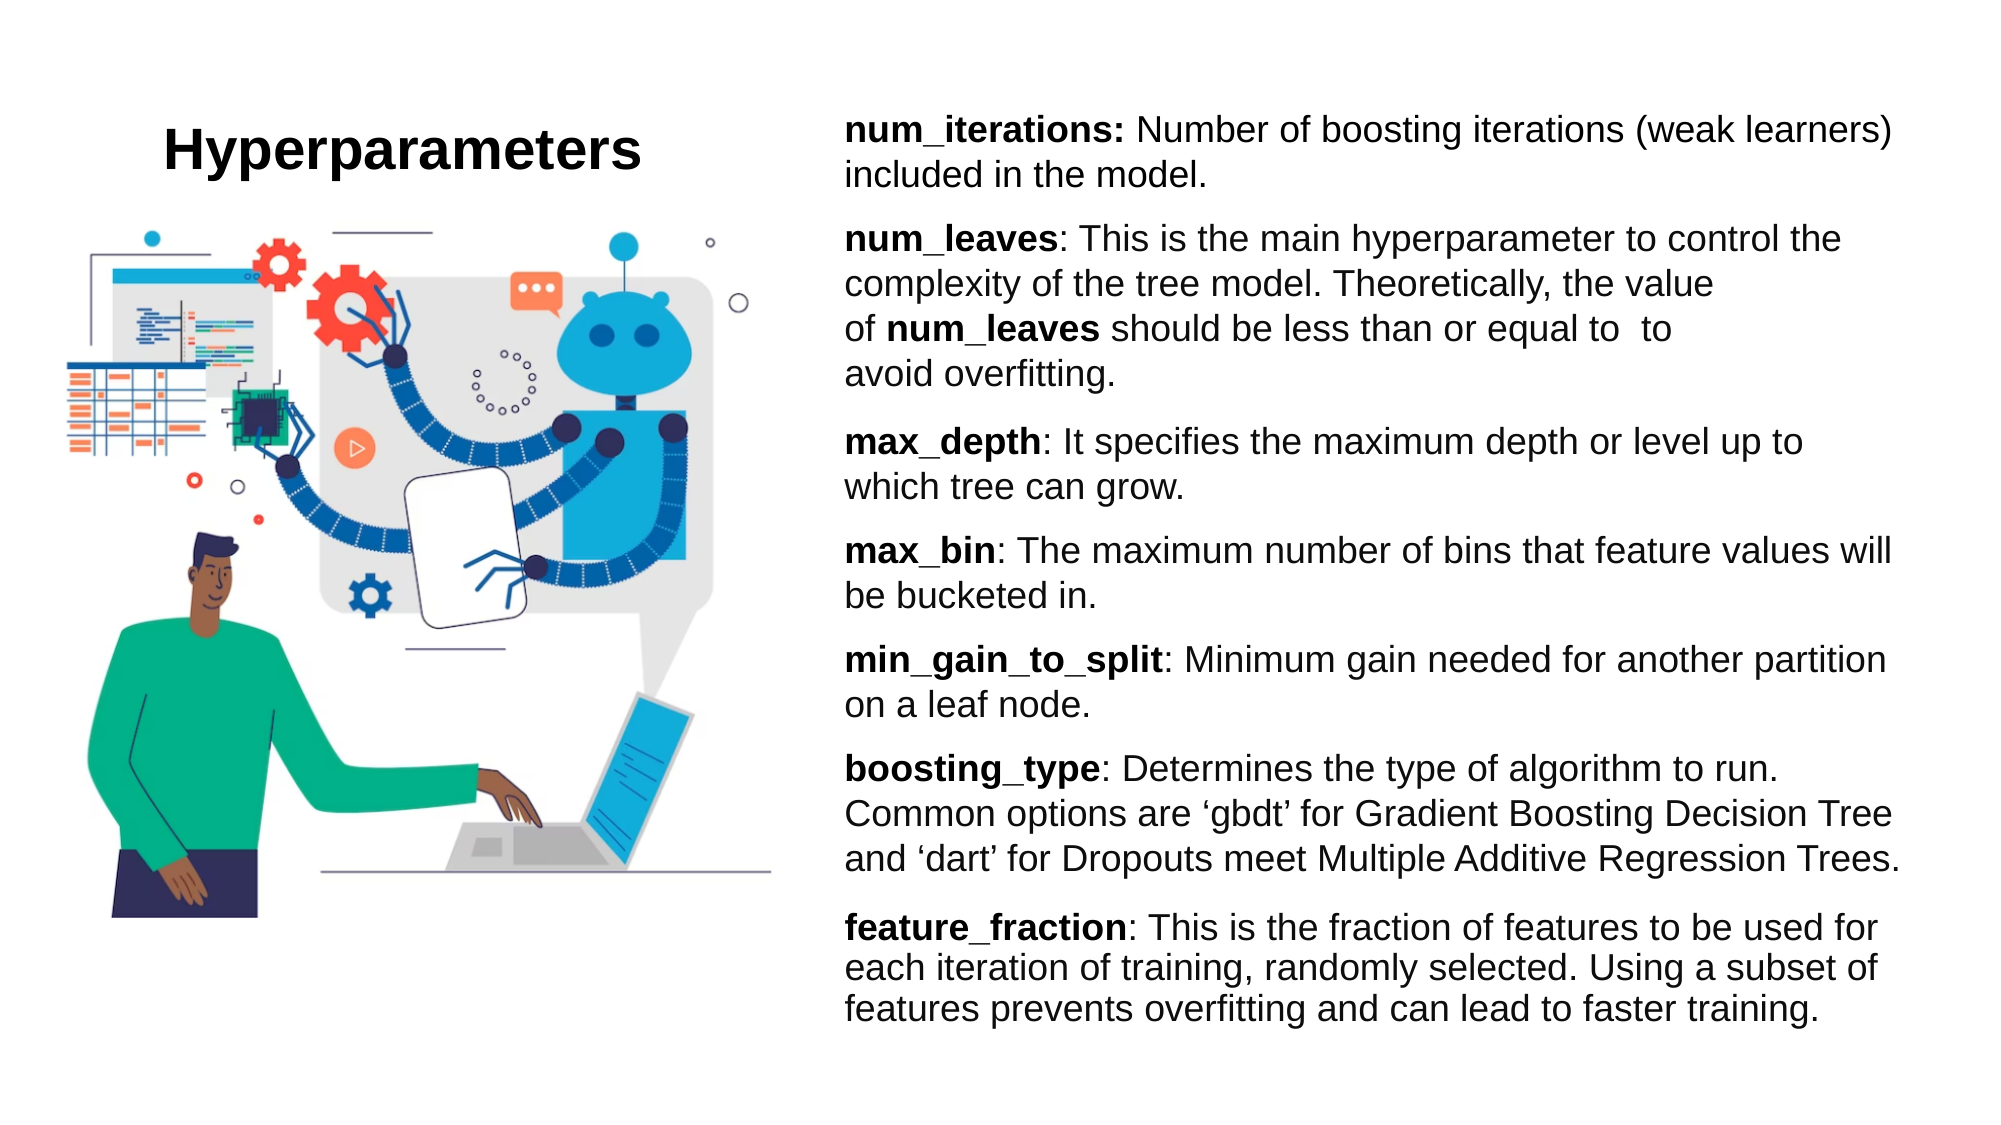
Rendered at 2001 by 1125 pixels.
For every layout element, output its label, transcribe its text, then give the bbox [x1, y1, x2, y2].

list feature_fraction: This is the fraction of features to be used for each iteration of training, randomly selected. Using a subset of features prevents overfitting and can lead to faster training. [829, 900, 1925, 1057]
picture [43, 190, 772, 918]
text_box max_bin: The maximum number of bins that feature values will be bucketed in. [829, 518, 1925, 624]
text_box num_iterations: Number of boosting iterations (weak learners) included in the model. [829, 97, 1925, 203]
text_box min_gain_to_split: Minimum gain needed for another partition on a leaf node. [829, 627, 1925, 733]
title Hyperparameters [75, 72, 732, 190]
text_box max_depth: It specifies the maximum depth or level up to which tree can grow. [829, 409, 1925, 515]
text_box boosting_type: Determines the type of algorithm to run. Common options are ‘gbdt’ for Gradient Boosting Decision Tree and ‘dart’ for Dropouts meet Multiple Additive Regression Trees. [829, 736, 1925, 887]
